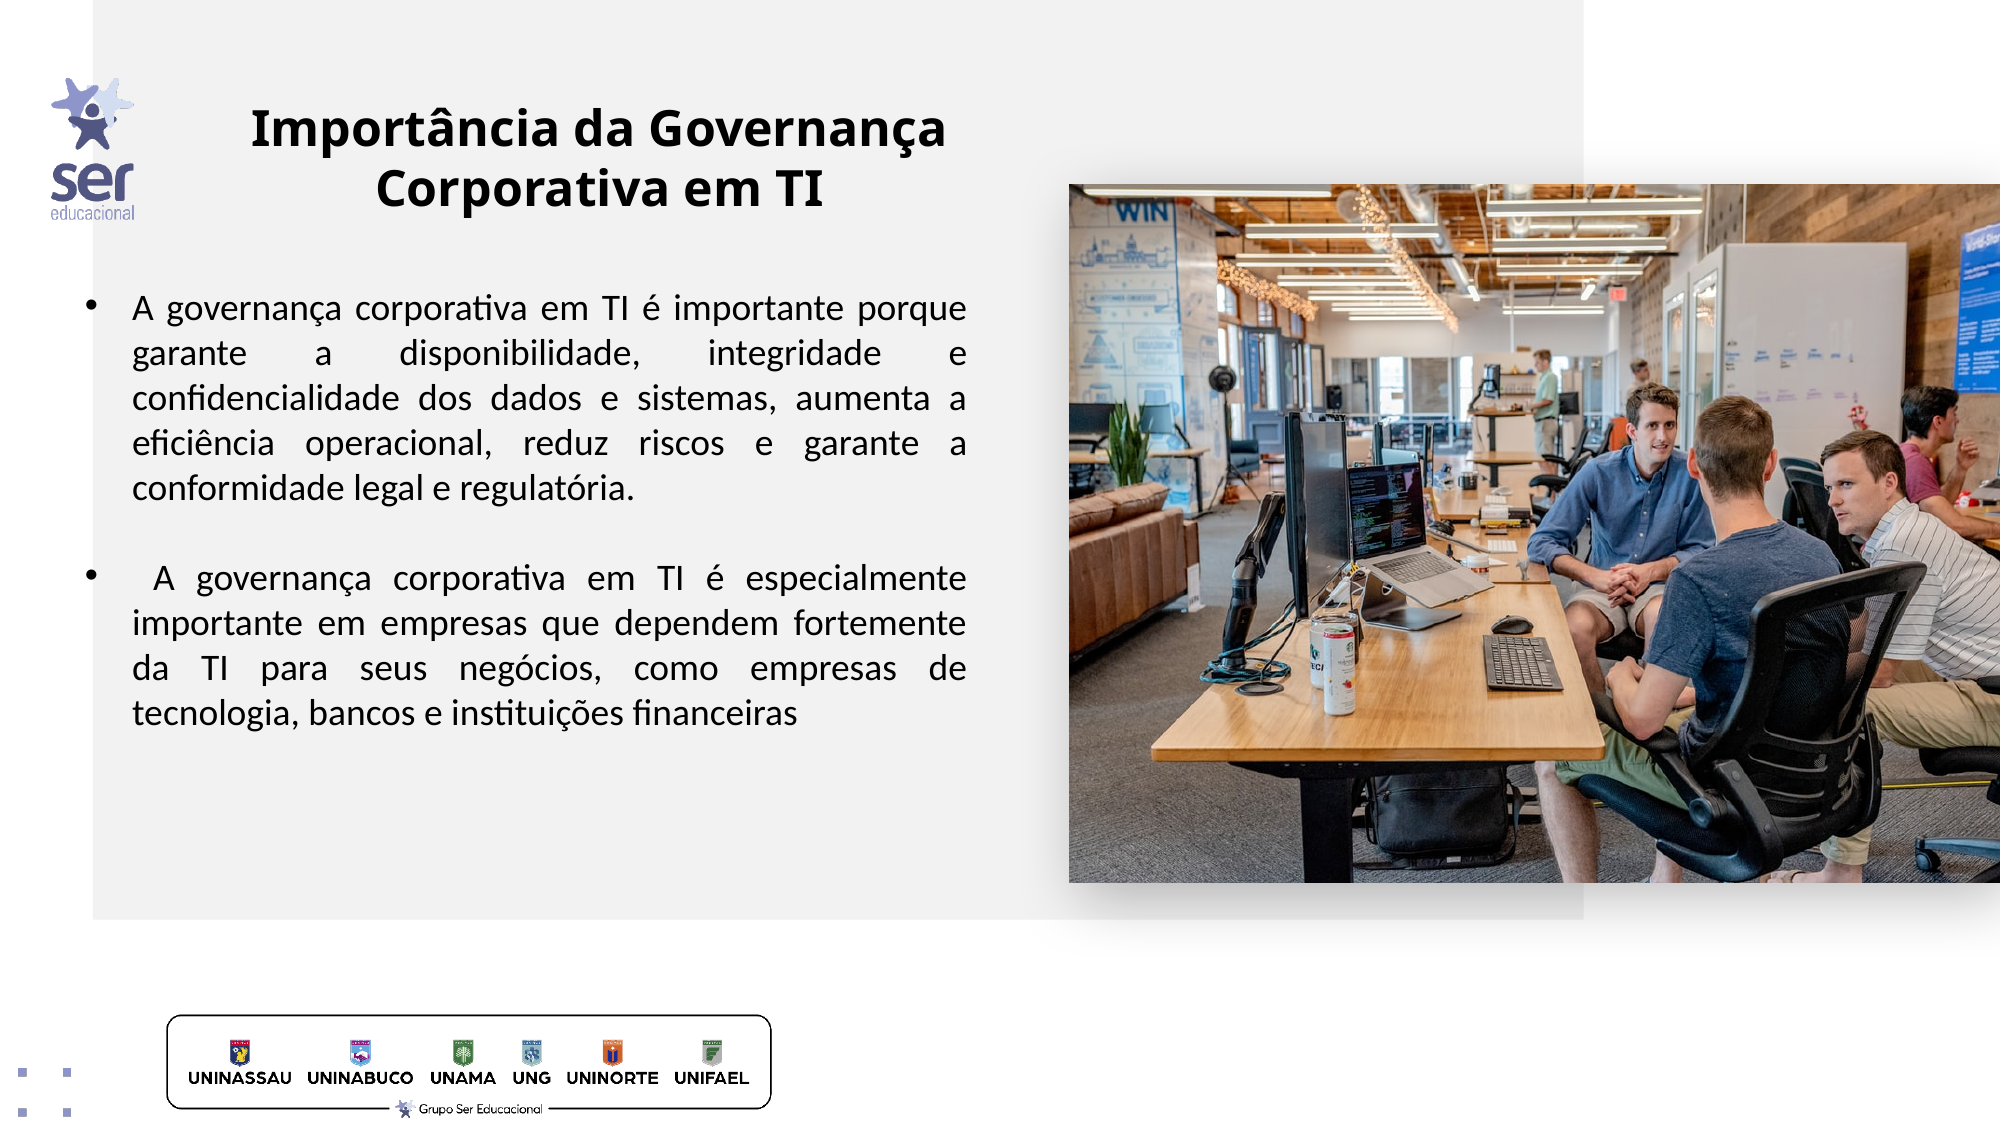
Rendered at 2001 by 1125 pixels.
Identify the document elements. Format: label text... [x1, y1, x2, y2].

picture [151, 999, 786, 1125]
picture [1069, 184, 2000, 883]
text_box Importância da Governança Corporativa em TI [183, 88, 1016, 224]
picture [0, 1068, 71, 1125]
text_box A governança corporativa em TI é importante porque garante a disponibilidade, integridade e confidencialidade dos dados e sistemas, aumenta a eficiência operacional, reduz riscos e garante a conformidade legal e regulatória. A governança corporativa em TI é especialmente importante em empresas que dependem fortemente da TI para seus negócios, como empresas de tecnologia, bancos e instituições financeiras [70, 275, 983, 740]
text_box [92, 0, 1585, 921]
picture [36, 77, 156, 223]
